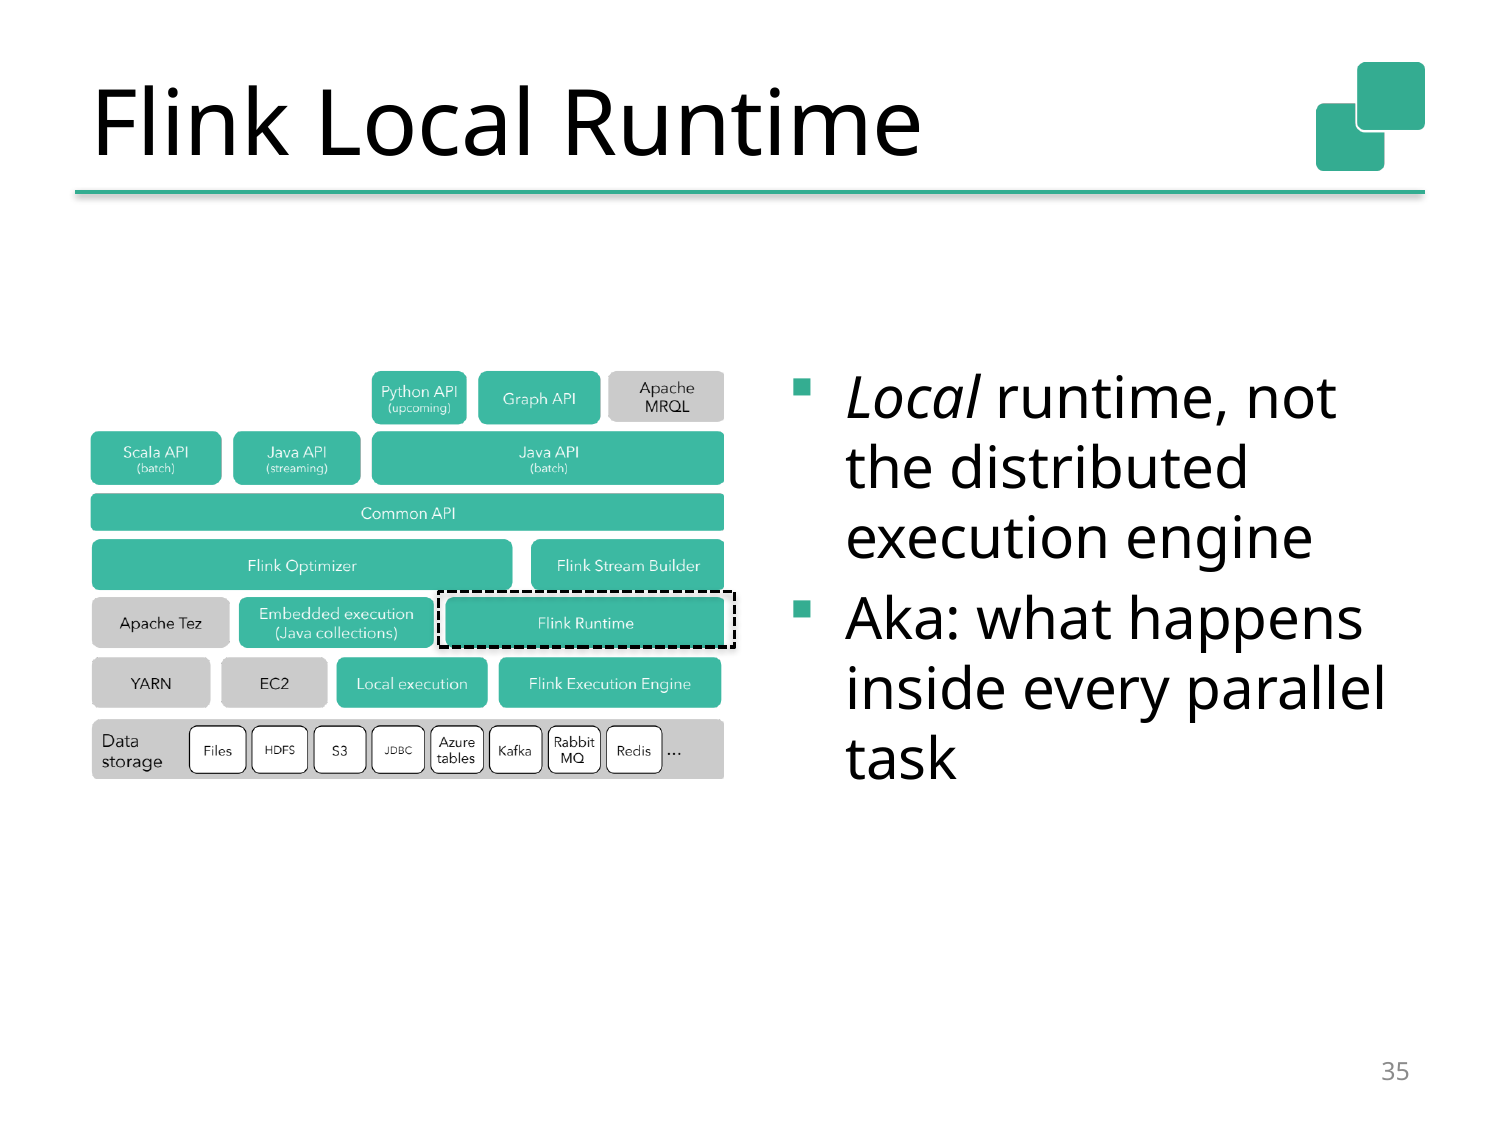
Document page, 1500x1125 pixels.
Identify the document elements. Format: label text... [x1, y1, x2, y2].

picture [90, 370, 724, 780]
picture [1316, 62, 1425, 171]
slide_number 35 [1074, 1042, 1425, 1103]
text_box Local runtime, not the distributed execution engine Aka: what happens inside every parallel task [774, 352, 1440, 831]
text_box [729, 591, 736, 648]
title Flink Local Runtime [75, 45, 1302, 193]
